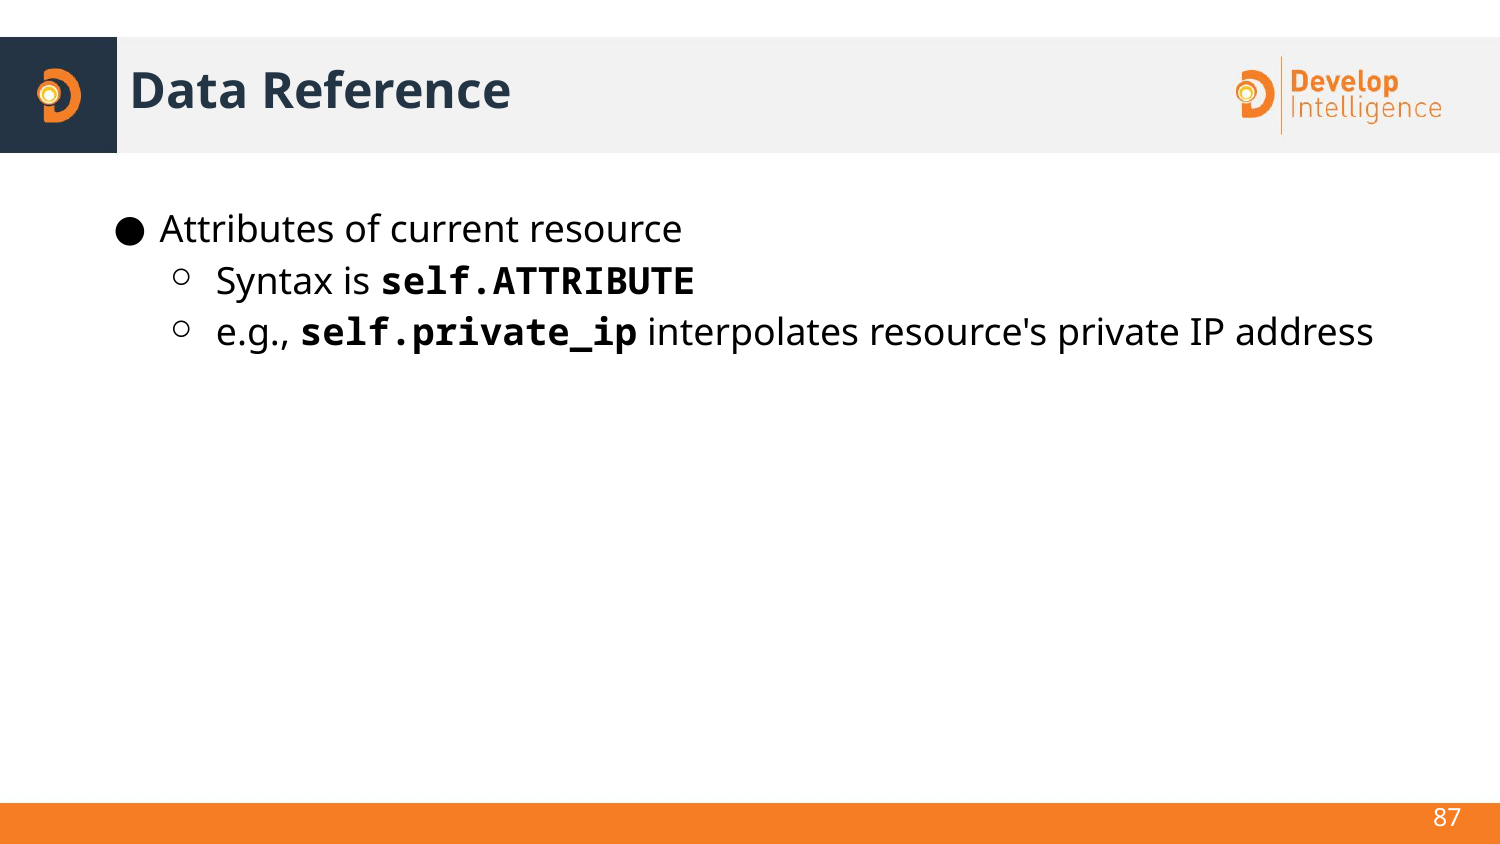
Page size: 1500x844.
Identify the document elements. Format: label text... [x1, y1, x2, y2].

slide_number <number> [1396, 800, 1499, 838]
title Data Reference [118, 36, 1500, 148]
picture [0, 0, 1500, 844]
list Attributes of current resource Syntax is self.ATTRIBUTE e.g., self.private_ip interpolates resource's private IP address [103, 192, 1397, 746]
